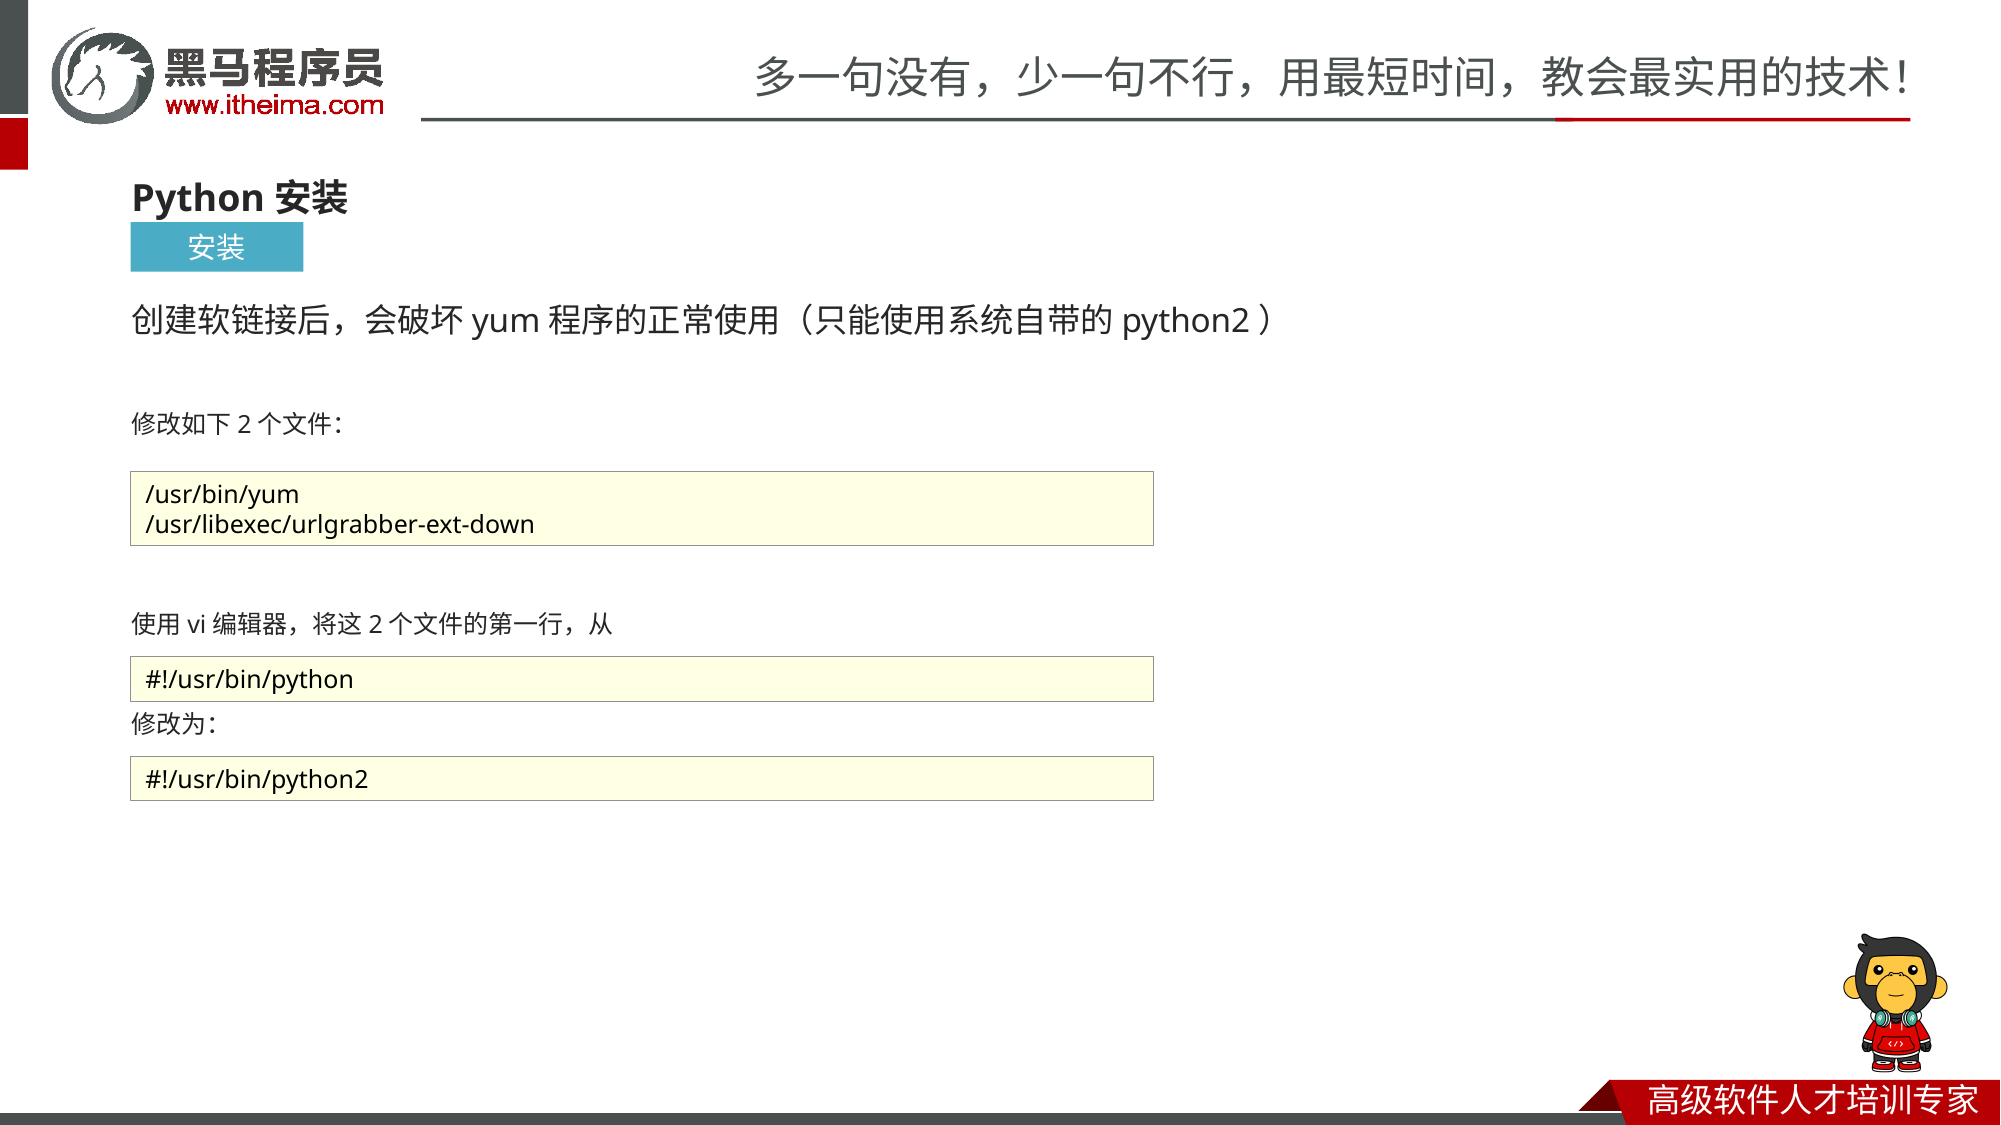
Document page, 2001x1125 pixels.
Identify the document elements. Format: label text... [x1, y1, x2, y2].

picture [1824, 928, 1974, 1078]
text_box /usr/bin/yum /usr/libexec/urlgrabber-ext-down [130, 471, 1153, 546]
picture [50, 26, 384, 125]
list 创建软链接后，会破坏yum程序的正常使用（只能使用系统自带的python2） 修改如下2个文件： 使用vi编辑器，将这2个文件的第一行，从 修改为： [116, 271, 1872, 964]
text_box #!/usr/bin/python [130, 656, 1153, 701]
text_box #!/usr/bin/python2 [130, 755, 1153, 801]
list Python安装 [116, 154, 1872, 239]
text_box 安装 [129, 220, 305, 274]
